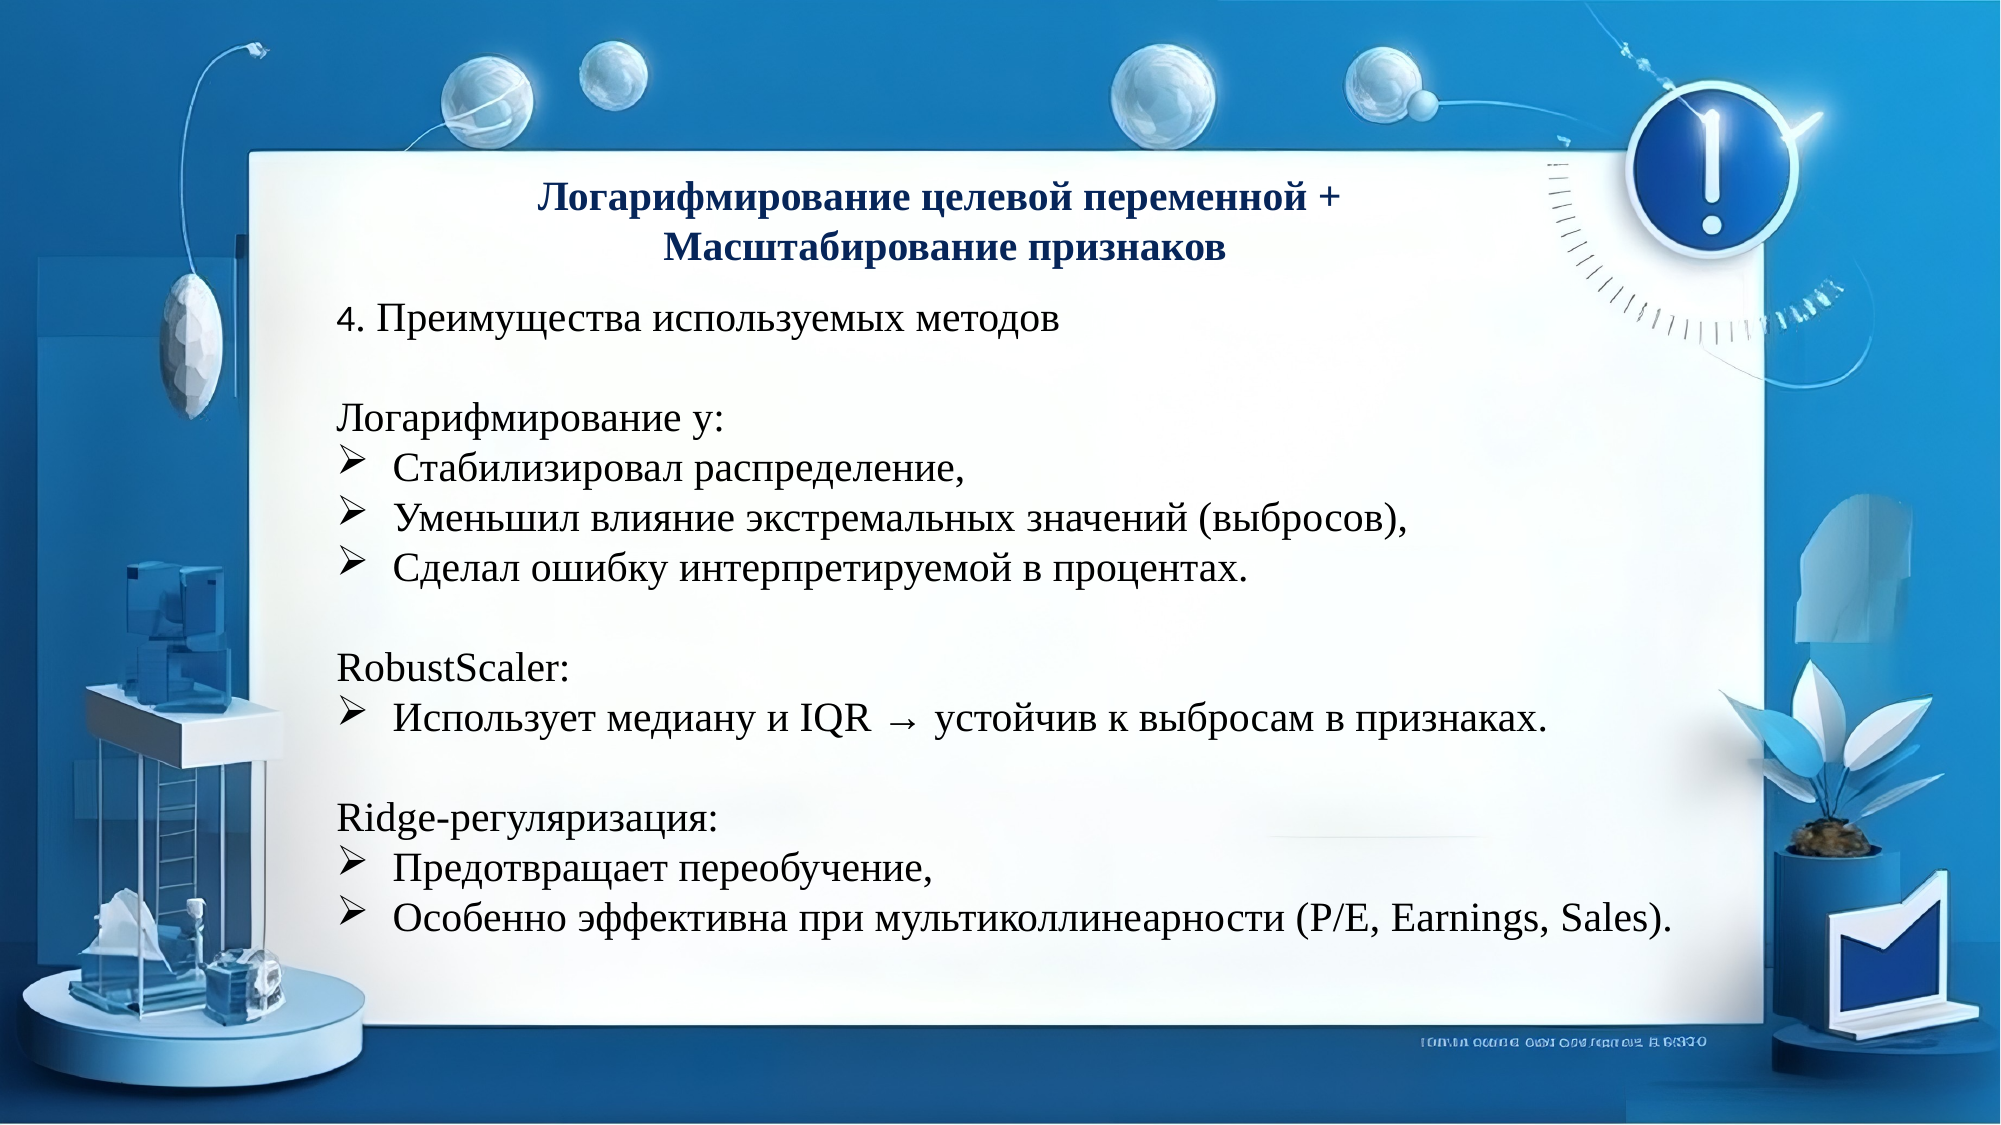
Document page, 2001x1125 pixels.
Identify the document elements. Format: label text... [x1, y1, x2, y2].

text_box 4. Преимущества используемых методов Логарифмирование y: Стабилизировал распределение, Уменьшил влияние экстремальных значений (выбросов), Сделал ошибку интерпретируемой в процентах. RobustScaler: Использует медиану и IQR → устойчив к выбросам в признаках. Ridge-регуляризация: Предотвращает переобучение, Особенно эффективна при мультиколлинеарности (P/E, Earnings, Sales). [321, 282, 1784, 1108]
picture [0, 0, 2001, 1125]
text_box Логарифмирование целевой переменной + Масштабирование признаков [523, 160, 1368, 282]
